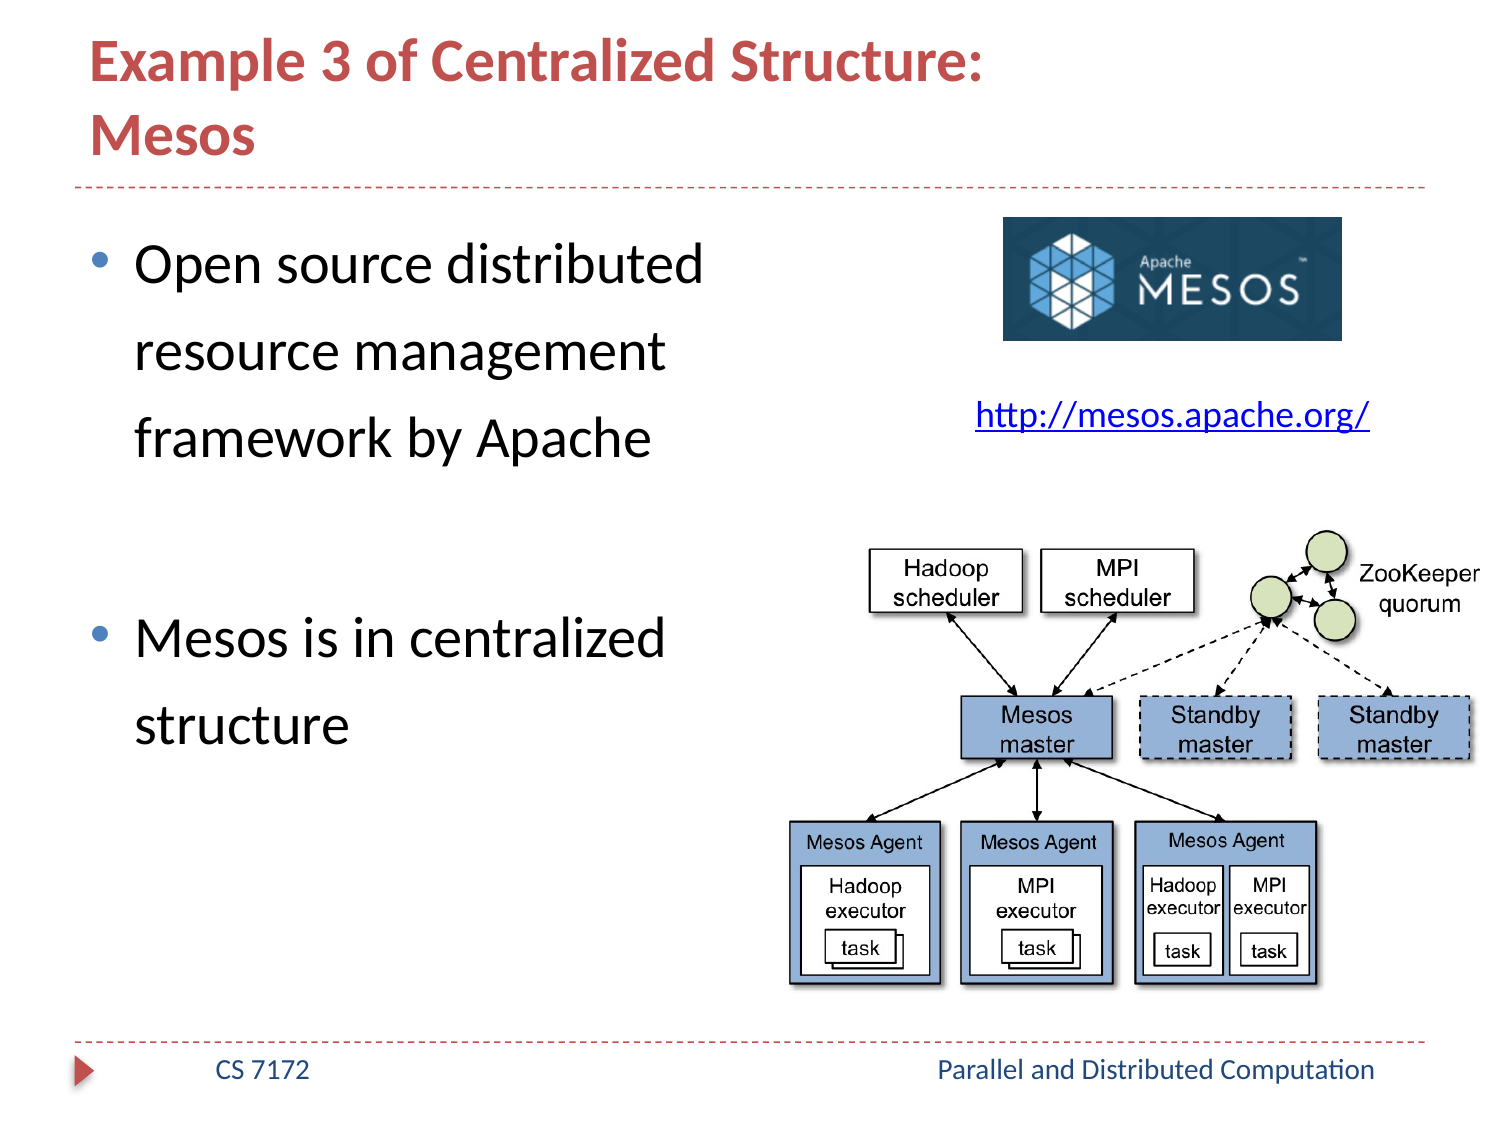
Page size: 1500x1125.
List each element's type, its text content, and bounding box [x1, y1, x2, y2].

picture [784, 524, 1485, 996]
title Example 3 of Centralized Structure: Mesos [75, 12, 1425, 175]
list Open source distributed resource management framework by Apache Mesos is in centralized structure [75, 200, 785, 975]
text_box http://mesos.apache.org/ [960, 382, 1385, 443]
slide_number CS 7172 [100, 1042, 426, 1103]
picture [1003, 217, 1342, 341]
slide_number Parallel and Distributed Computation [887, 1042, 1426, 1103]
